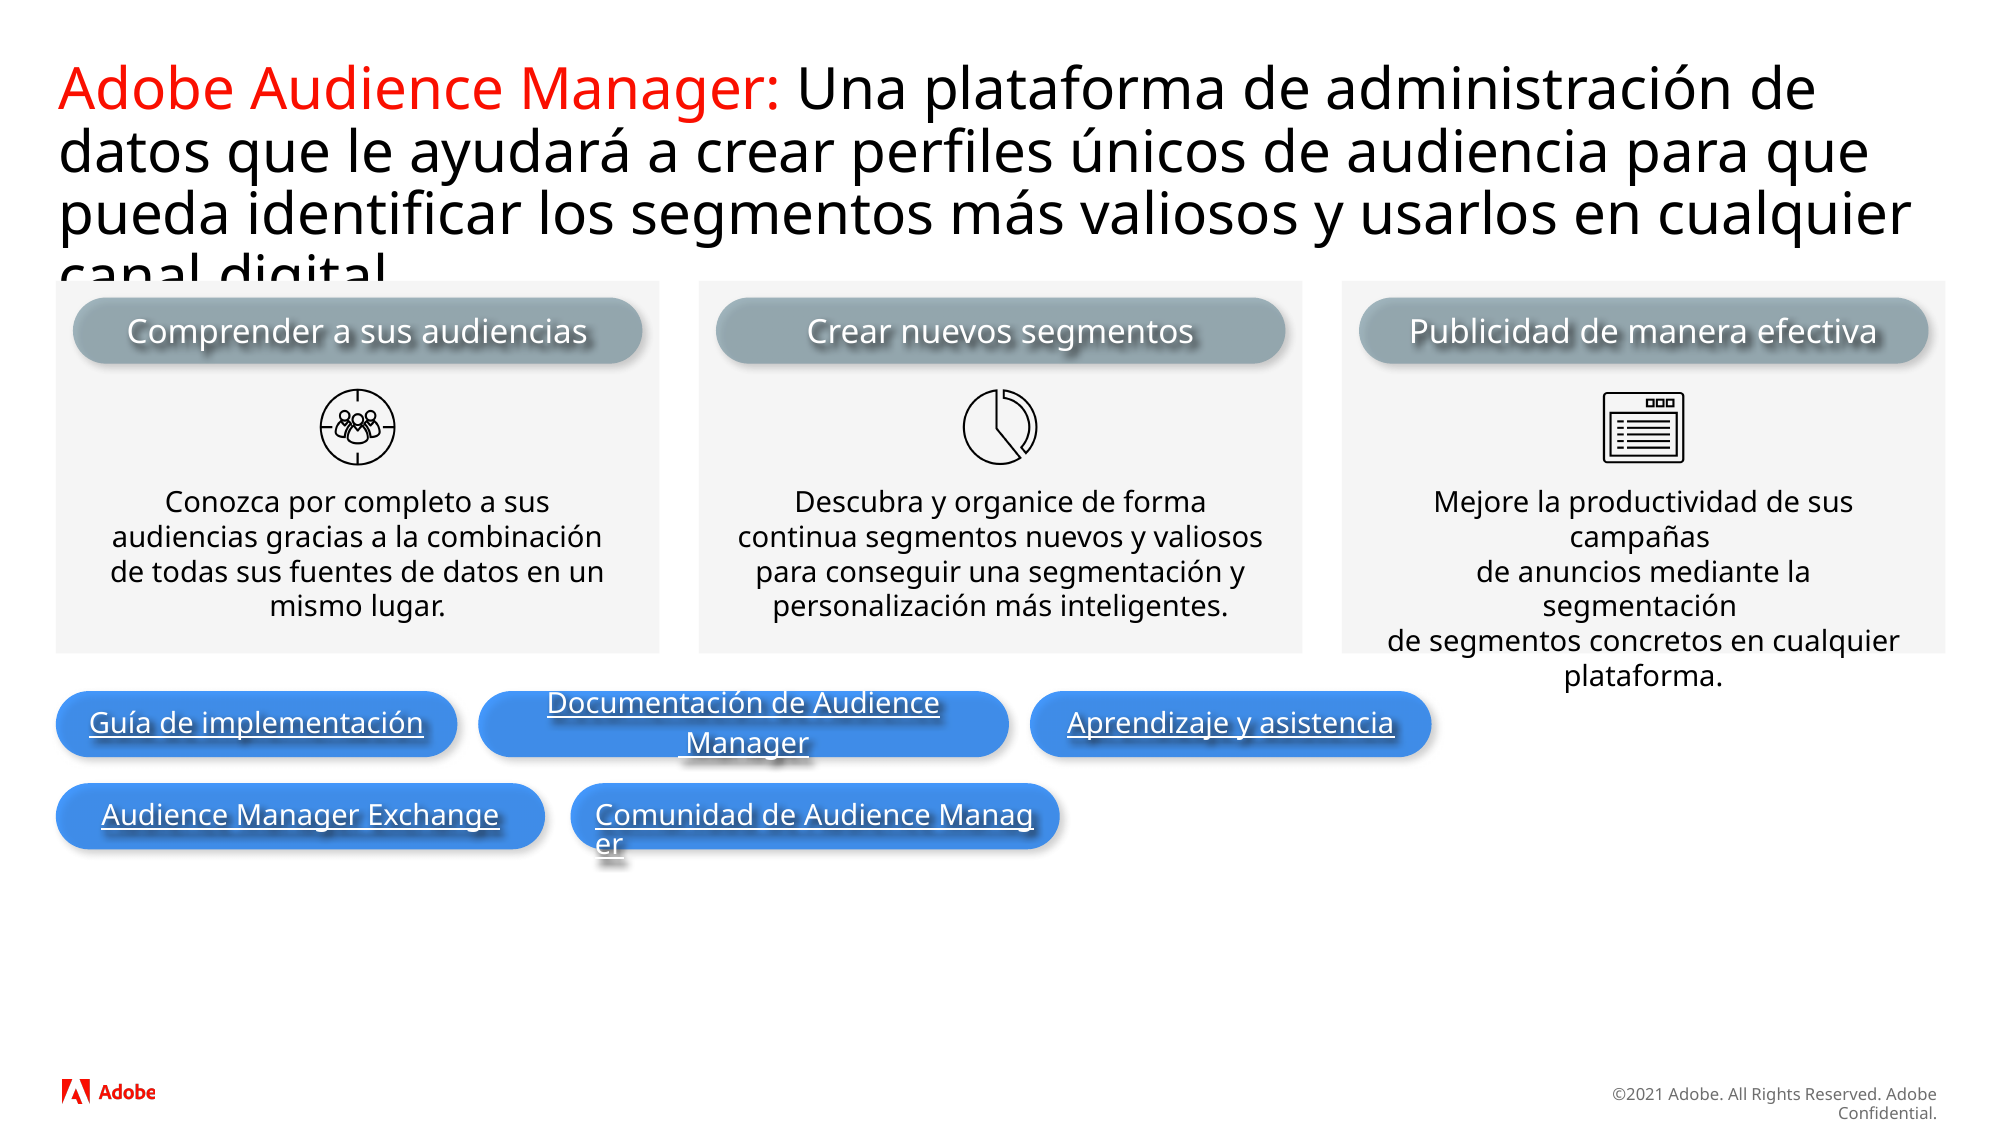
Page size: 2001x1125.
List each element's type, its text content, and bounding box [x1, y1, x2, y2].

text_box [478, 691, 1009, 758]
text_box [1341, 280, 1946, 654]
picture [1602, 391, 1685, 464]
picture [319, 388, 396, 466]
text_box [55, 691, 458, 758]
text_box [570, 783, 1060, 850]
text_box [55, 783, 545, 850]
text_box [698, 280, 1303, 654]
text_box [1029, 691, 1432, 758]
picture [962, 388, 1038, 466]
title Adobe Audience Manager: Una plataforma de administración de datos que le ayudará a crear perfiles únicos de audiencia para que pueda identificar los segmentos más valiosos y usarlos en cualquier canal digital. [51, 51, 1940, 158]
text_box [55, 280, 660, 654]
